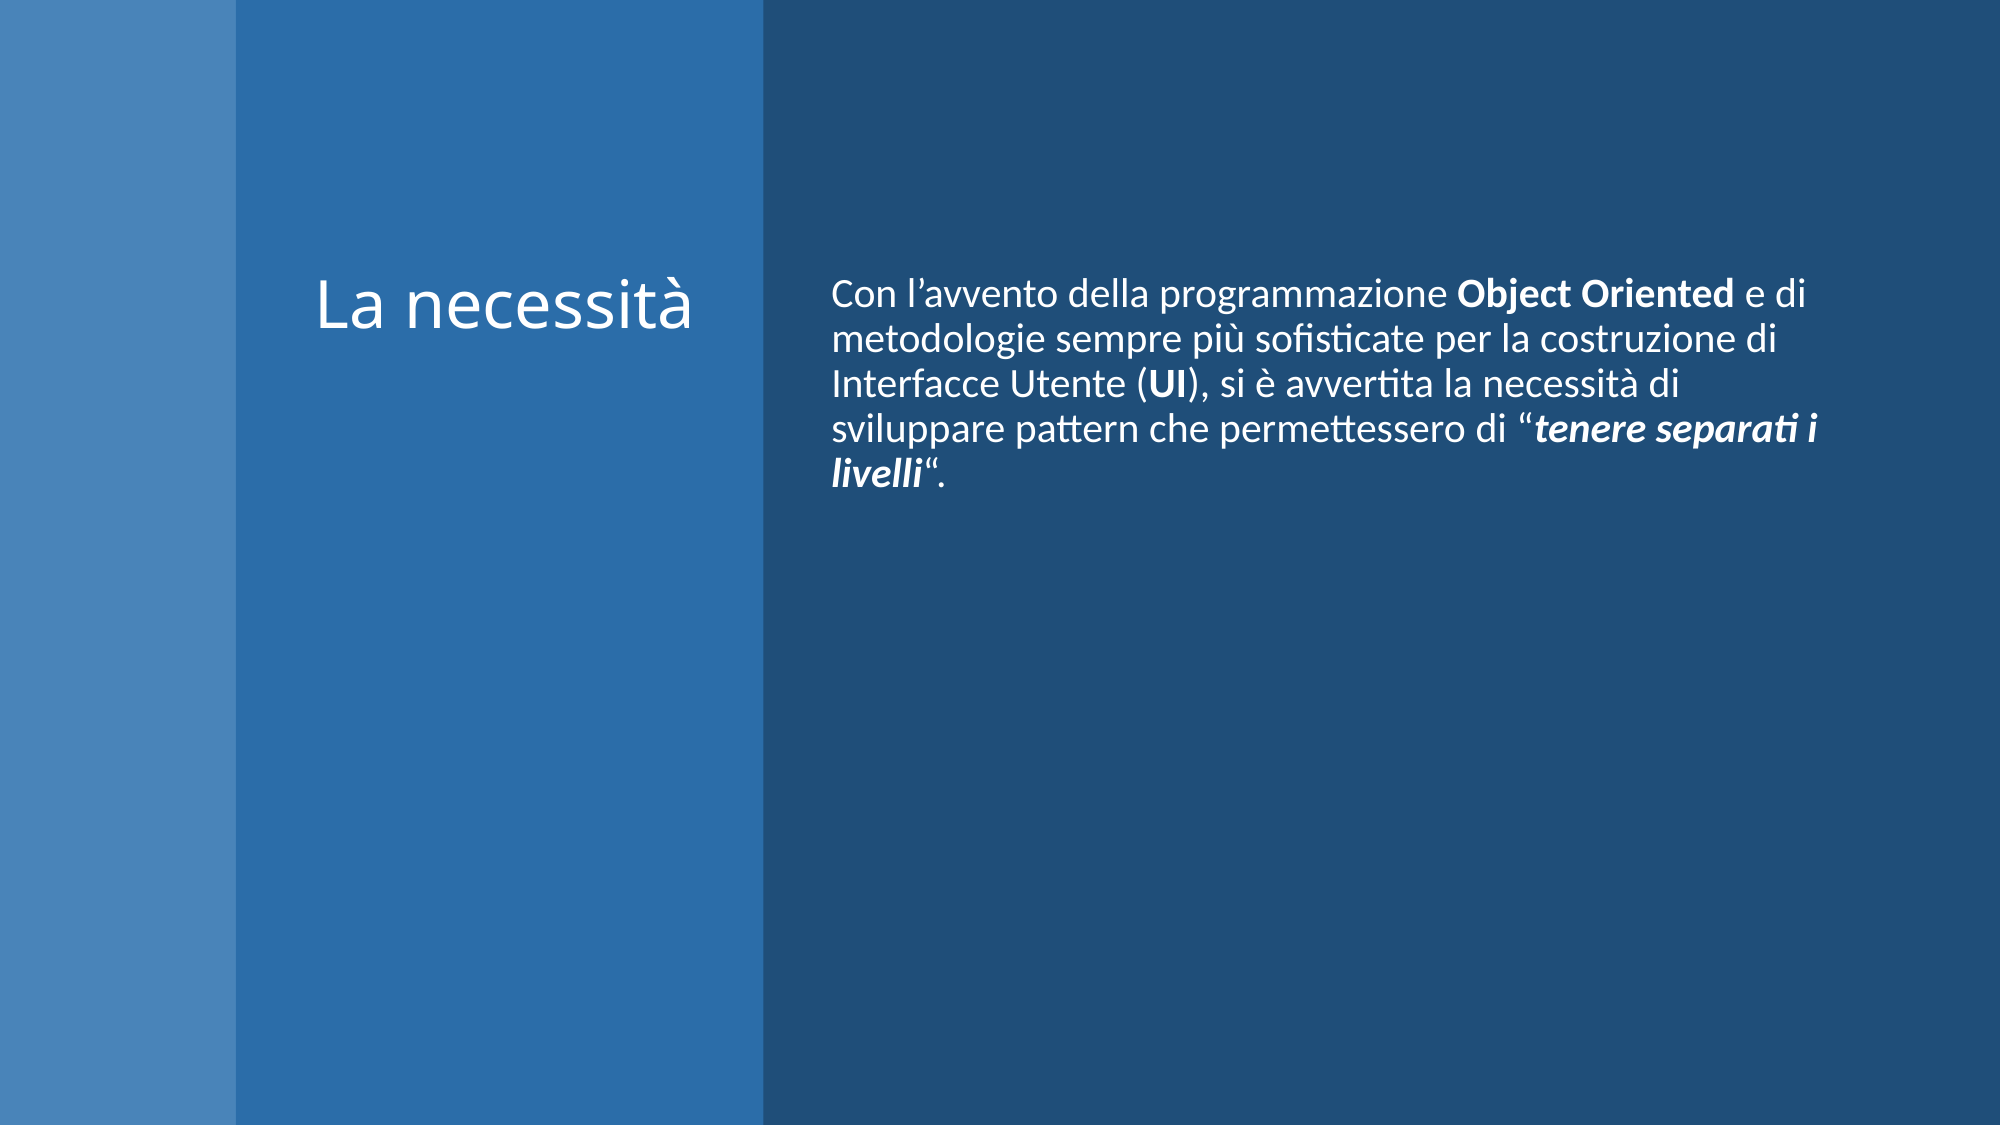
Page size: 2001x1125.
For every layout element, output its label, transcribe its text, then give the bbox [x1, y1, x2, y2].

list Con l’avvento della programmazione Object Oriented e di metodologie sempre più sofisticate per la costruzione di Interfacce Utente (UI), si è avvertita la necessità di sviluppare pattern che permettessero di “tenere separati i livelli“. [816, 263, 1849, 1001]
text_box [0, 0, 235, 1125]
text_box [764, 0, 2000, 1125]
text_box [235, 0, 764, 1125]
title La necessità [291, 263, 711, 1001]
